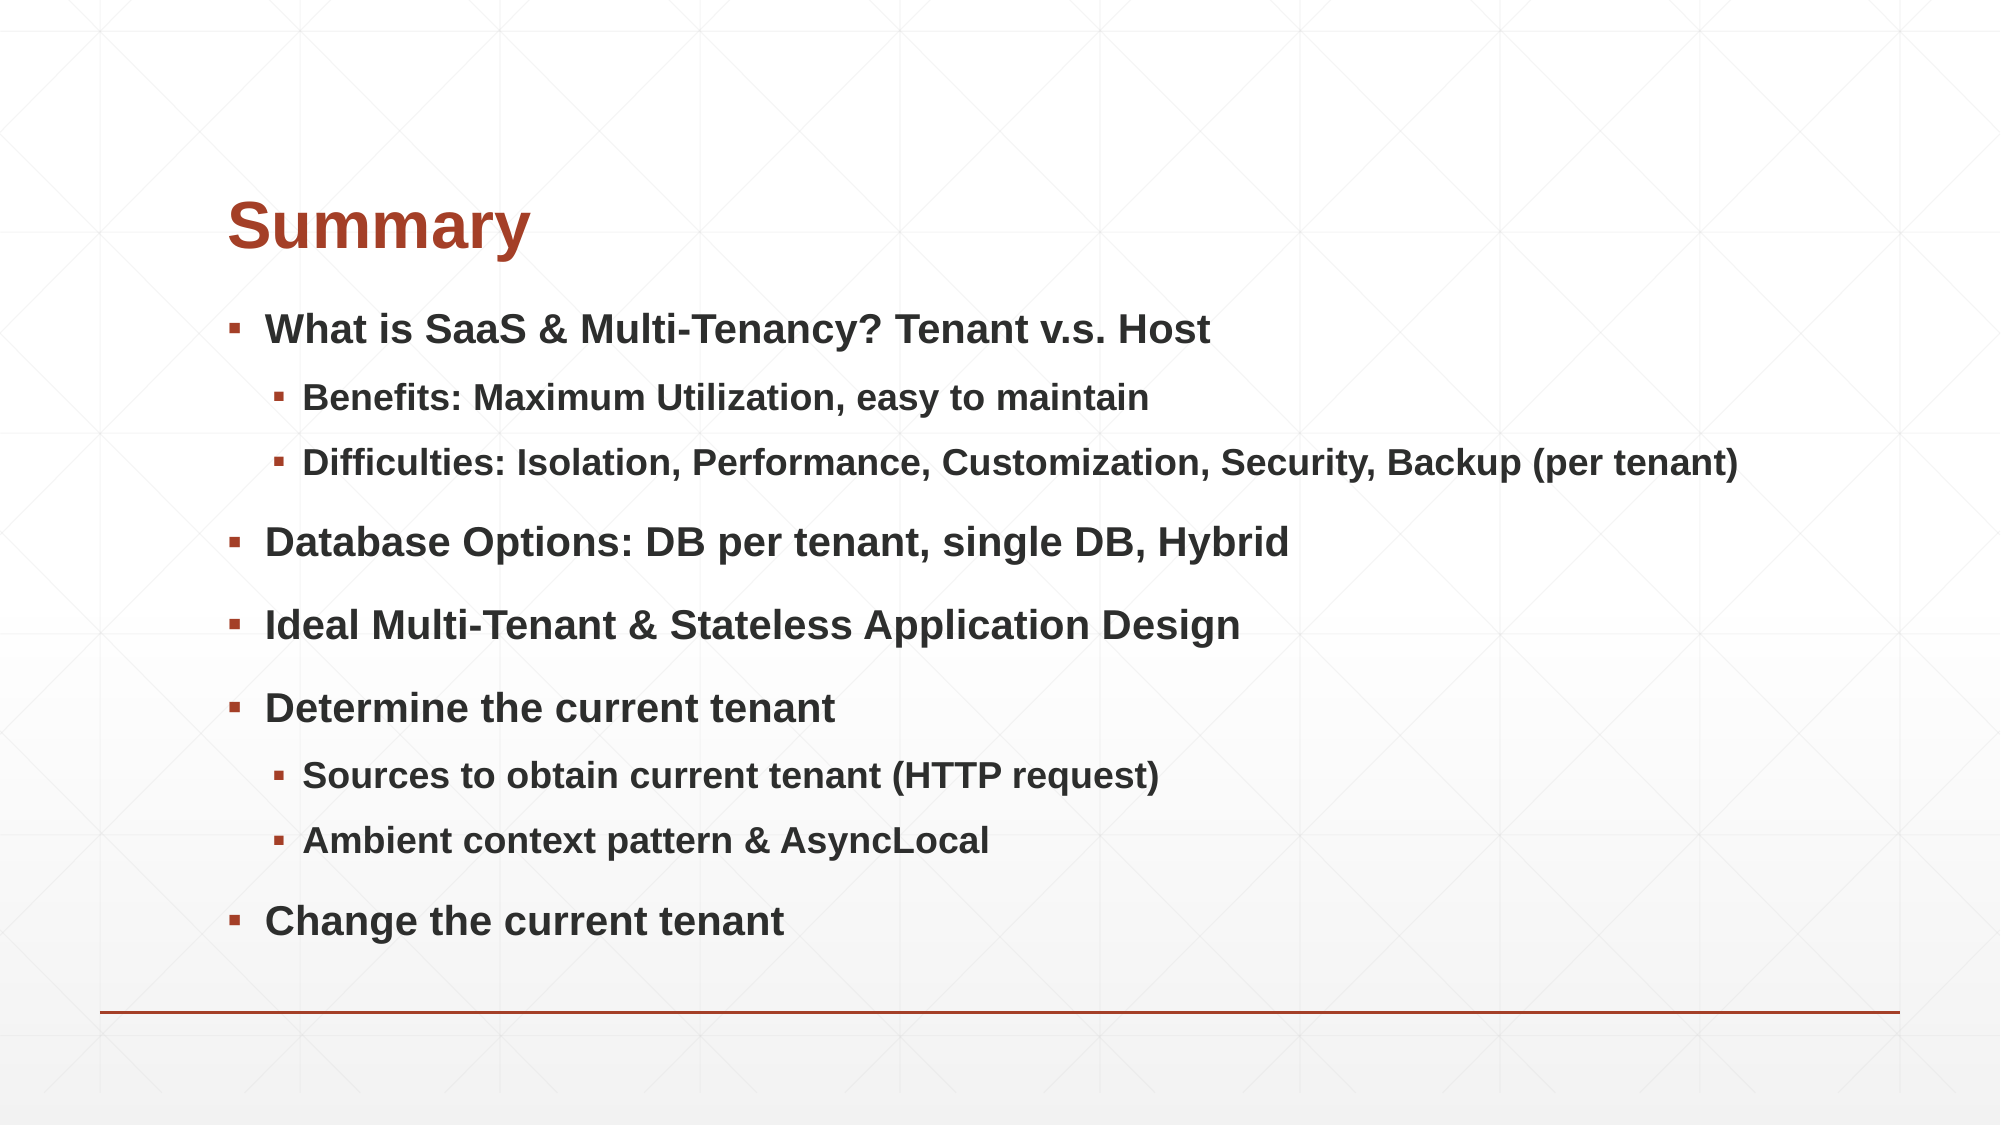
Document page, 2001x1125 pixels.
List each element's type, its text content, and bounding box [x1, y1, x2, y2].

title Summary [212, 82, 1788, 271]
list What is SaaS & Multi-Tenancy? Tenant v.s. Host Benefits: Maximum Utilization, easy to maintain Difficulties: Isolation, Performance, Customization, Security, Backup (per tenant) Database Options: DB per tenant, single DB, Hybrid Ideal Multi-Tenant & Stateless Application Design Determine the current tenant Sources to obtain current tenant (HTTP request) Ambient context pattern & AsyncLocal Change the current tenant [212, 299, 1788, 1000]
